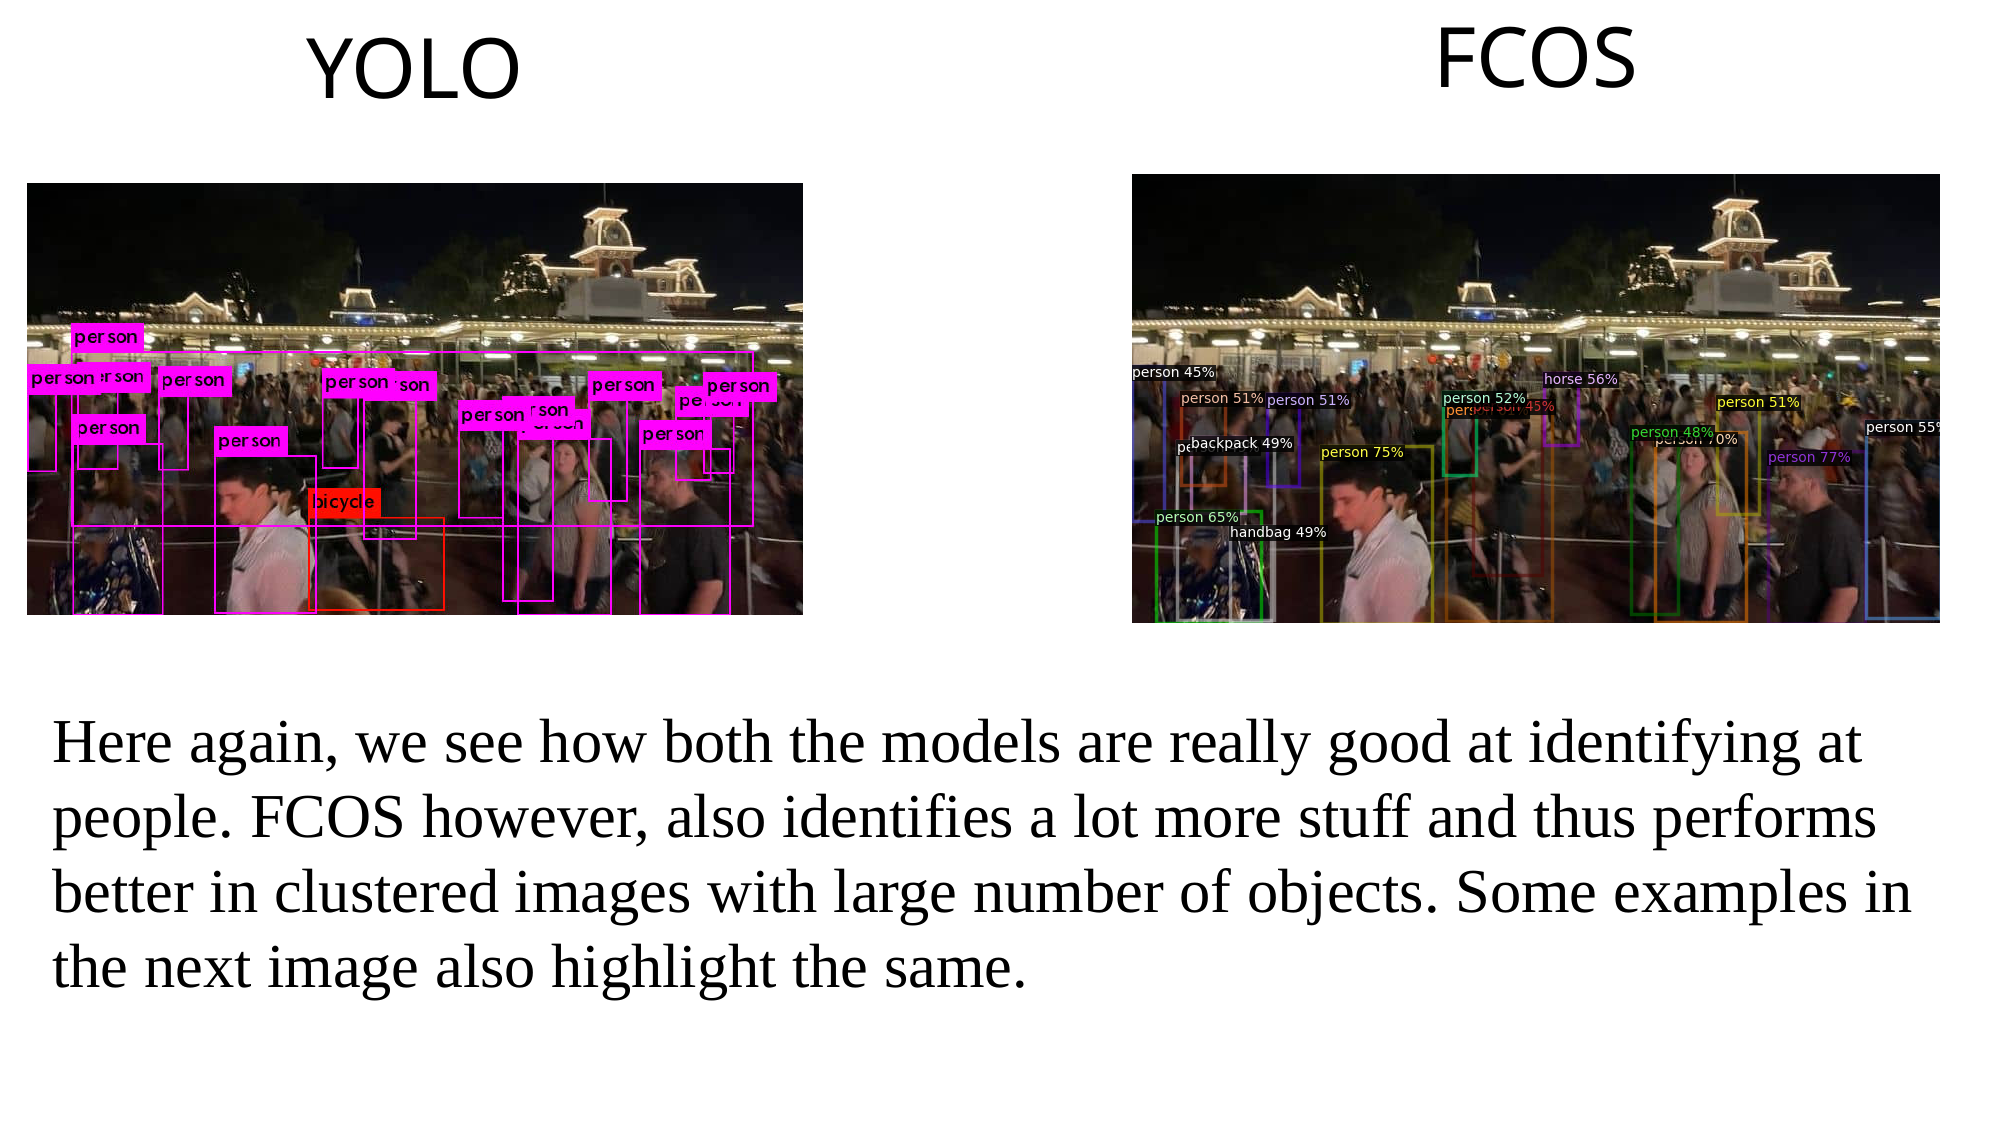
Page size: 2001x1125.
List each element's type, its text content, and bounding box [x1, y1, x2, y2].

text_box FCOS [1132, 0, 1940, 120]
picture [27, 183, 804, 615]
text_box YOLO [192, 0, 639, 130]
text_box Here again, we see how both the models are really good at identifying at people. FCOS however, also identifies a lot more stuff and thus performs better in clustered images with large number of objects. Some examples in the next image also highlight the same. [37, 685, 1940, 1016]
picture [1131, 174, 1940, 624]
